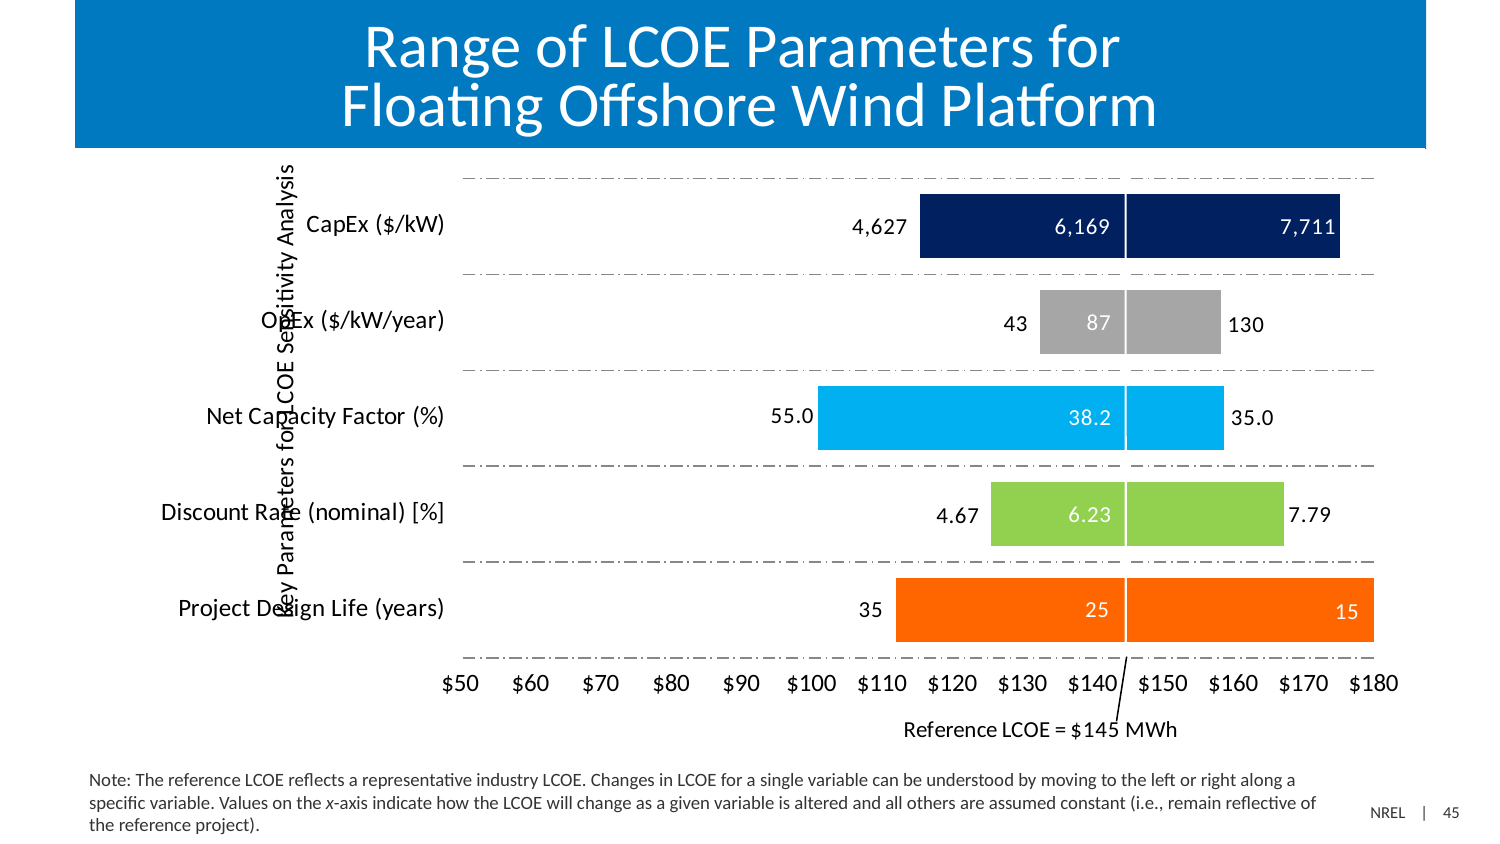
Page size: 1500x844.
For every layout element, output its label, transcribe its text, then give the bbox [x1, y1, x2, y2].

chart [74, 148, 1426, 761]
title Range of LCOE Parameters for Floating Offshore Wind Platform [75, 0, 1427, 149]
text_box Note: The reference LCOE reflects a representative industry LCOE. Changes in LCOE for a single variable can be understood by moving to the left or right along a specific variable. Values on the x-axis indicate how the LCOE will change as a given variable is altered and all others are assumed constant (i.e., remain reflective of the reference project). [74, 768, 1343, 843]
